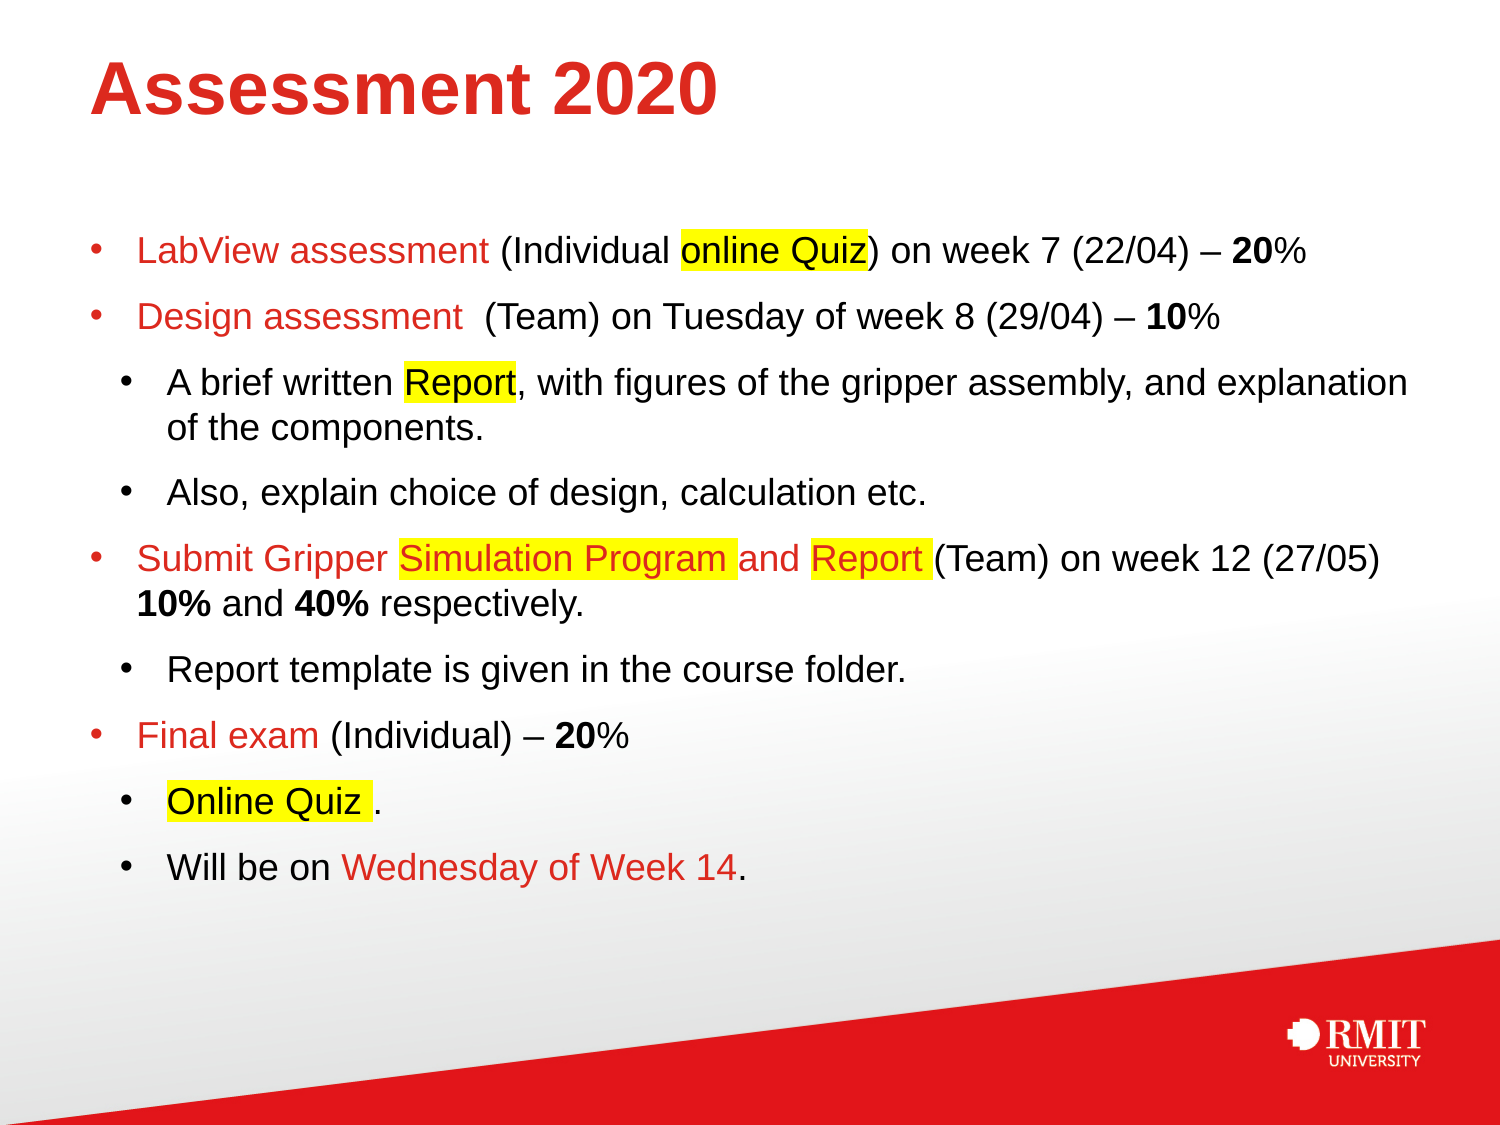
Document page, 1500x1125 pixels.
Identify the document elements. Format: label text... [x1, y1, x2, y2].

picture [0, 0, 1500, 1125]
title Assessment 2020 [75, 72, 1425, 157]
list LabView assessment (Individual online Quiz) on week 7 (22/04) – 20% Design assessment (Team) on Tuesday of week 8 (29/04) – 10% A brief written Report, with figures of the gripper assembly, and explanation of the components. Also, explain choice of design, calculation etc. Submit Gripper Simulation Program and Report (Team) on week 12 (27/05) 10% and 40% respectively. Report template is given in the course folder. Final exam (Individual) – 20% Online Quiz . Will be on Wednesday of Week 14. [75, 218, 1425, 947]
